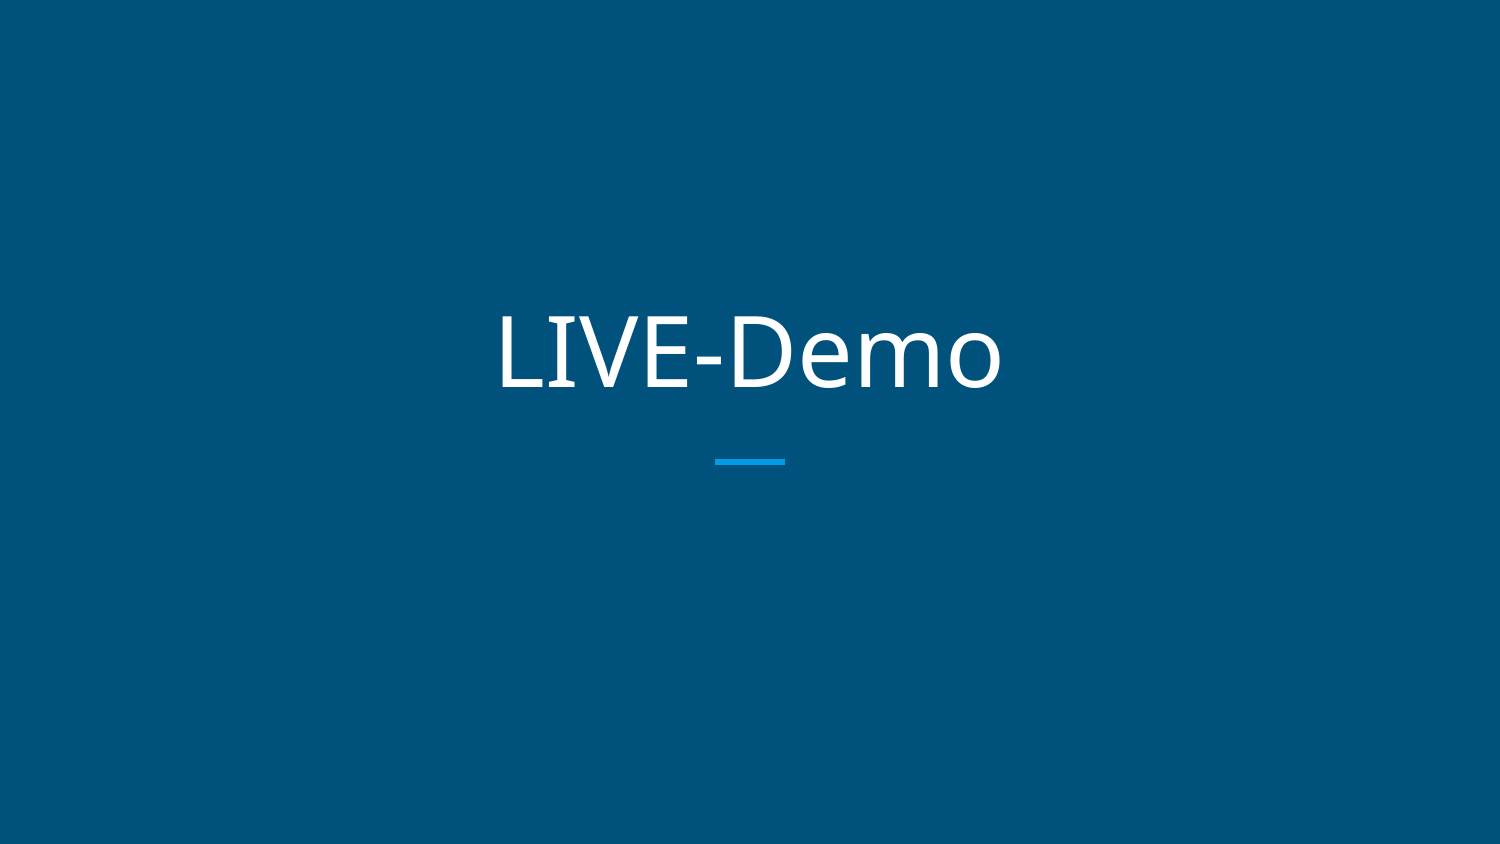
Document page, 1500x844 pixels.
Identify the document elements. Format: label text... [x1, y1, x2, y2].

title LIVE-Demo [75, 273, 1425, 422]
